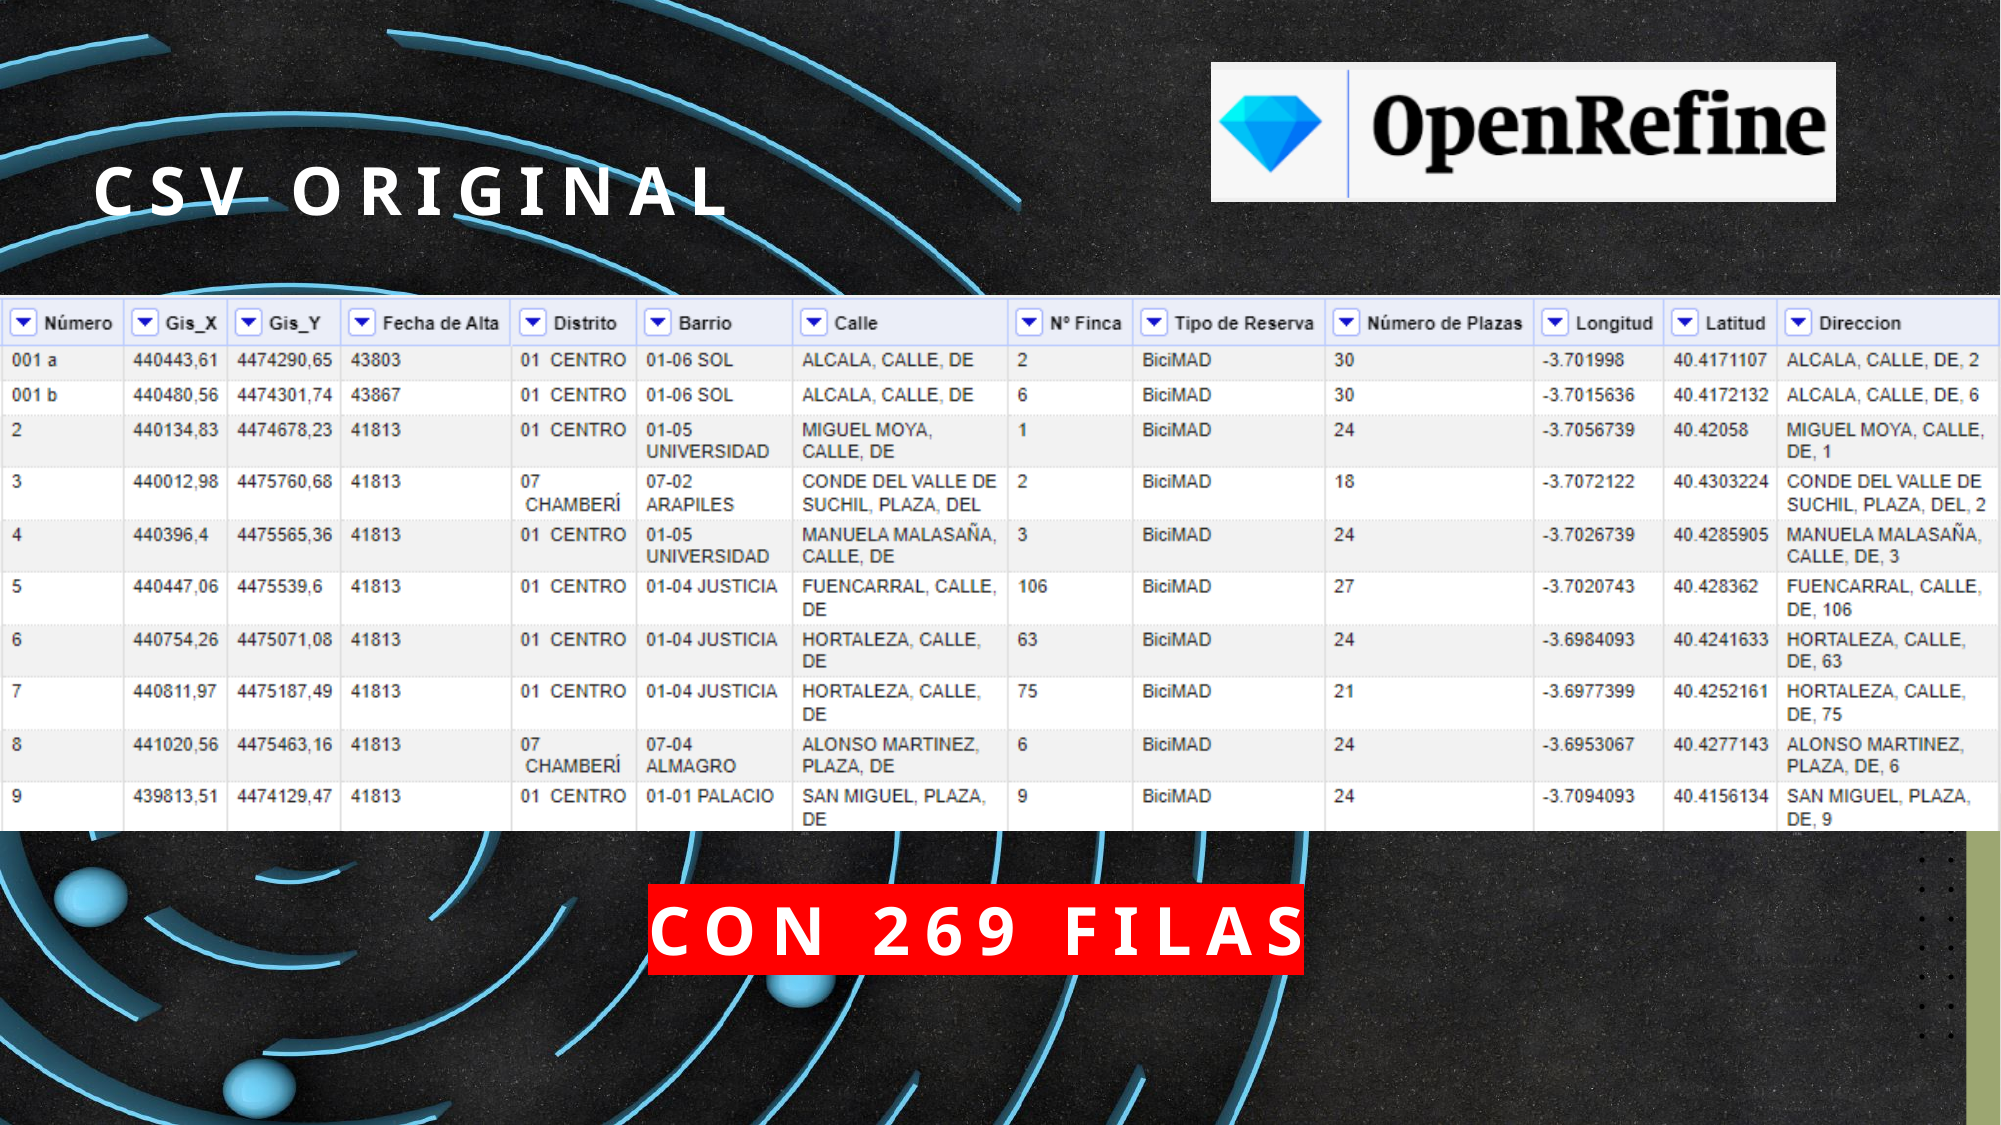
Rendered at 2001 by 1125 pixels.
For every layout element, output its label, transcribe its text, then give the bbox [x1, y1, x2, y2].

title Csv ORIGINAL [77, 0, 844, 237]
text_box CON 269 FILAS [633, 863, 1441, 977]
picture [0, 0, 2001, 1125]
